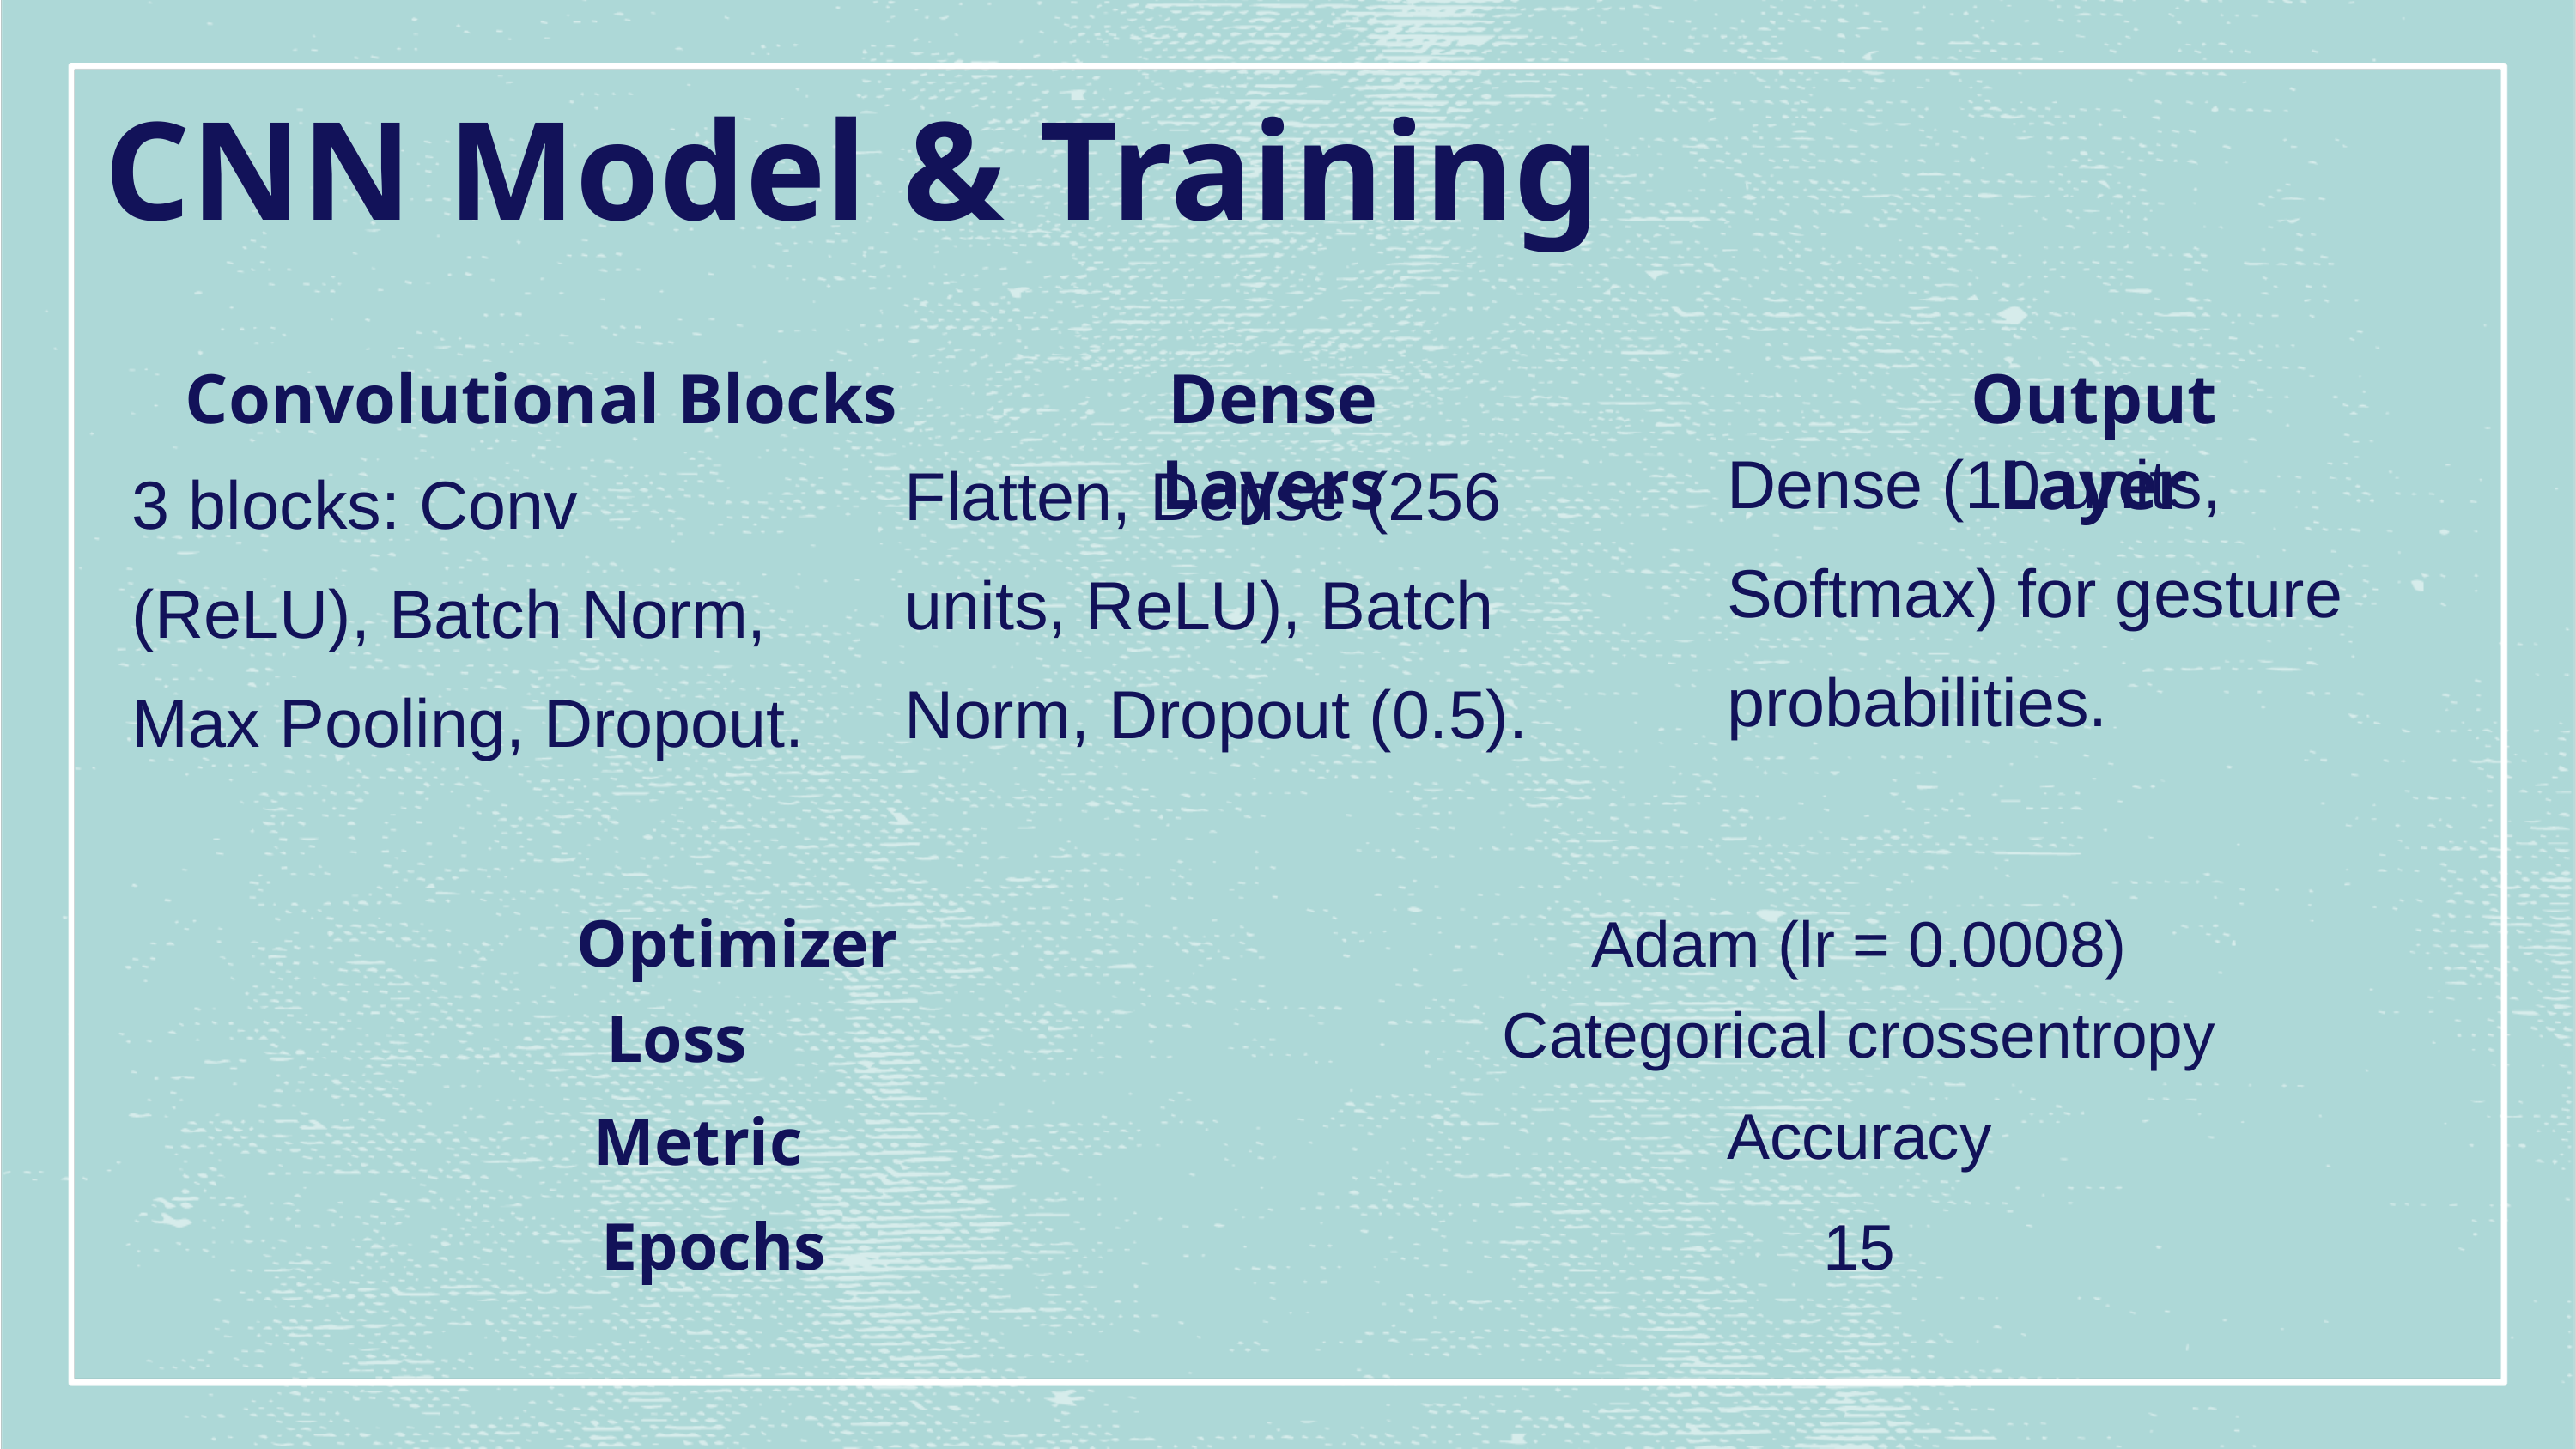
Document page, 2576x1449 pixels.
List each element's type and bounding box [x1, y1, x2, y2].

text_box [0, 0, 2576, 1449]
